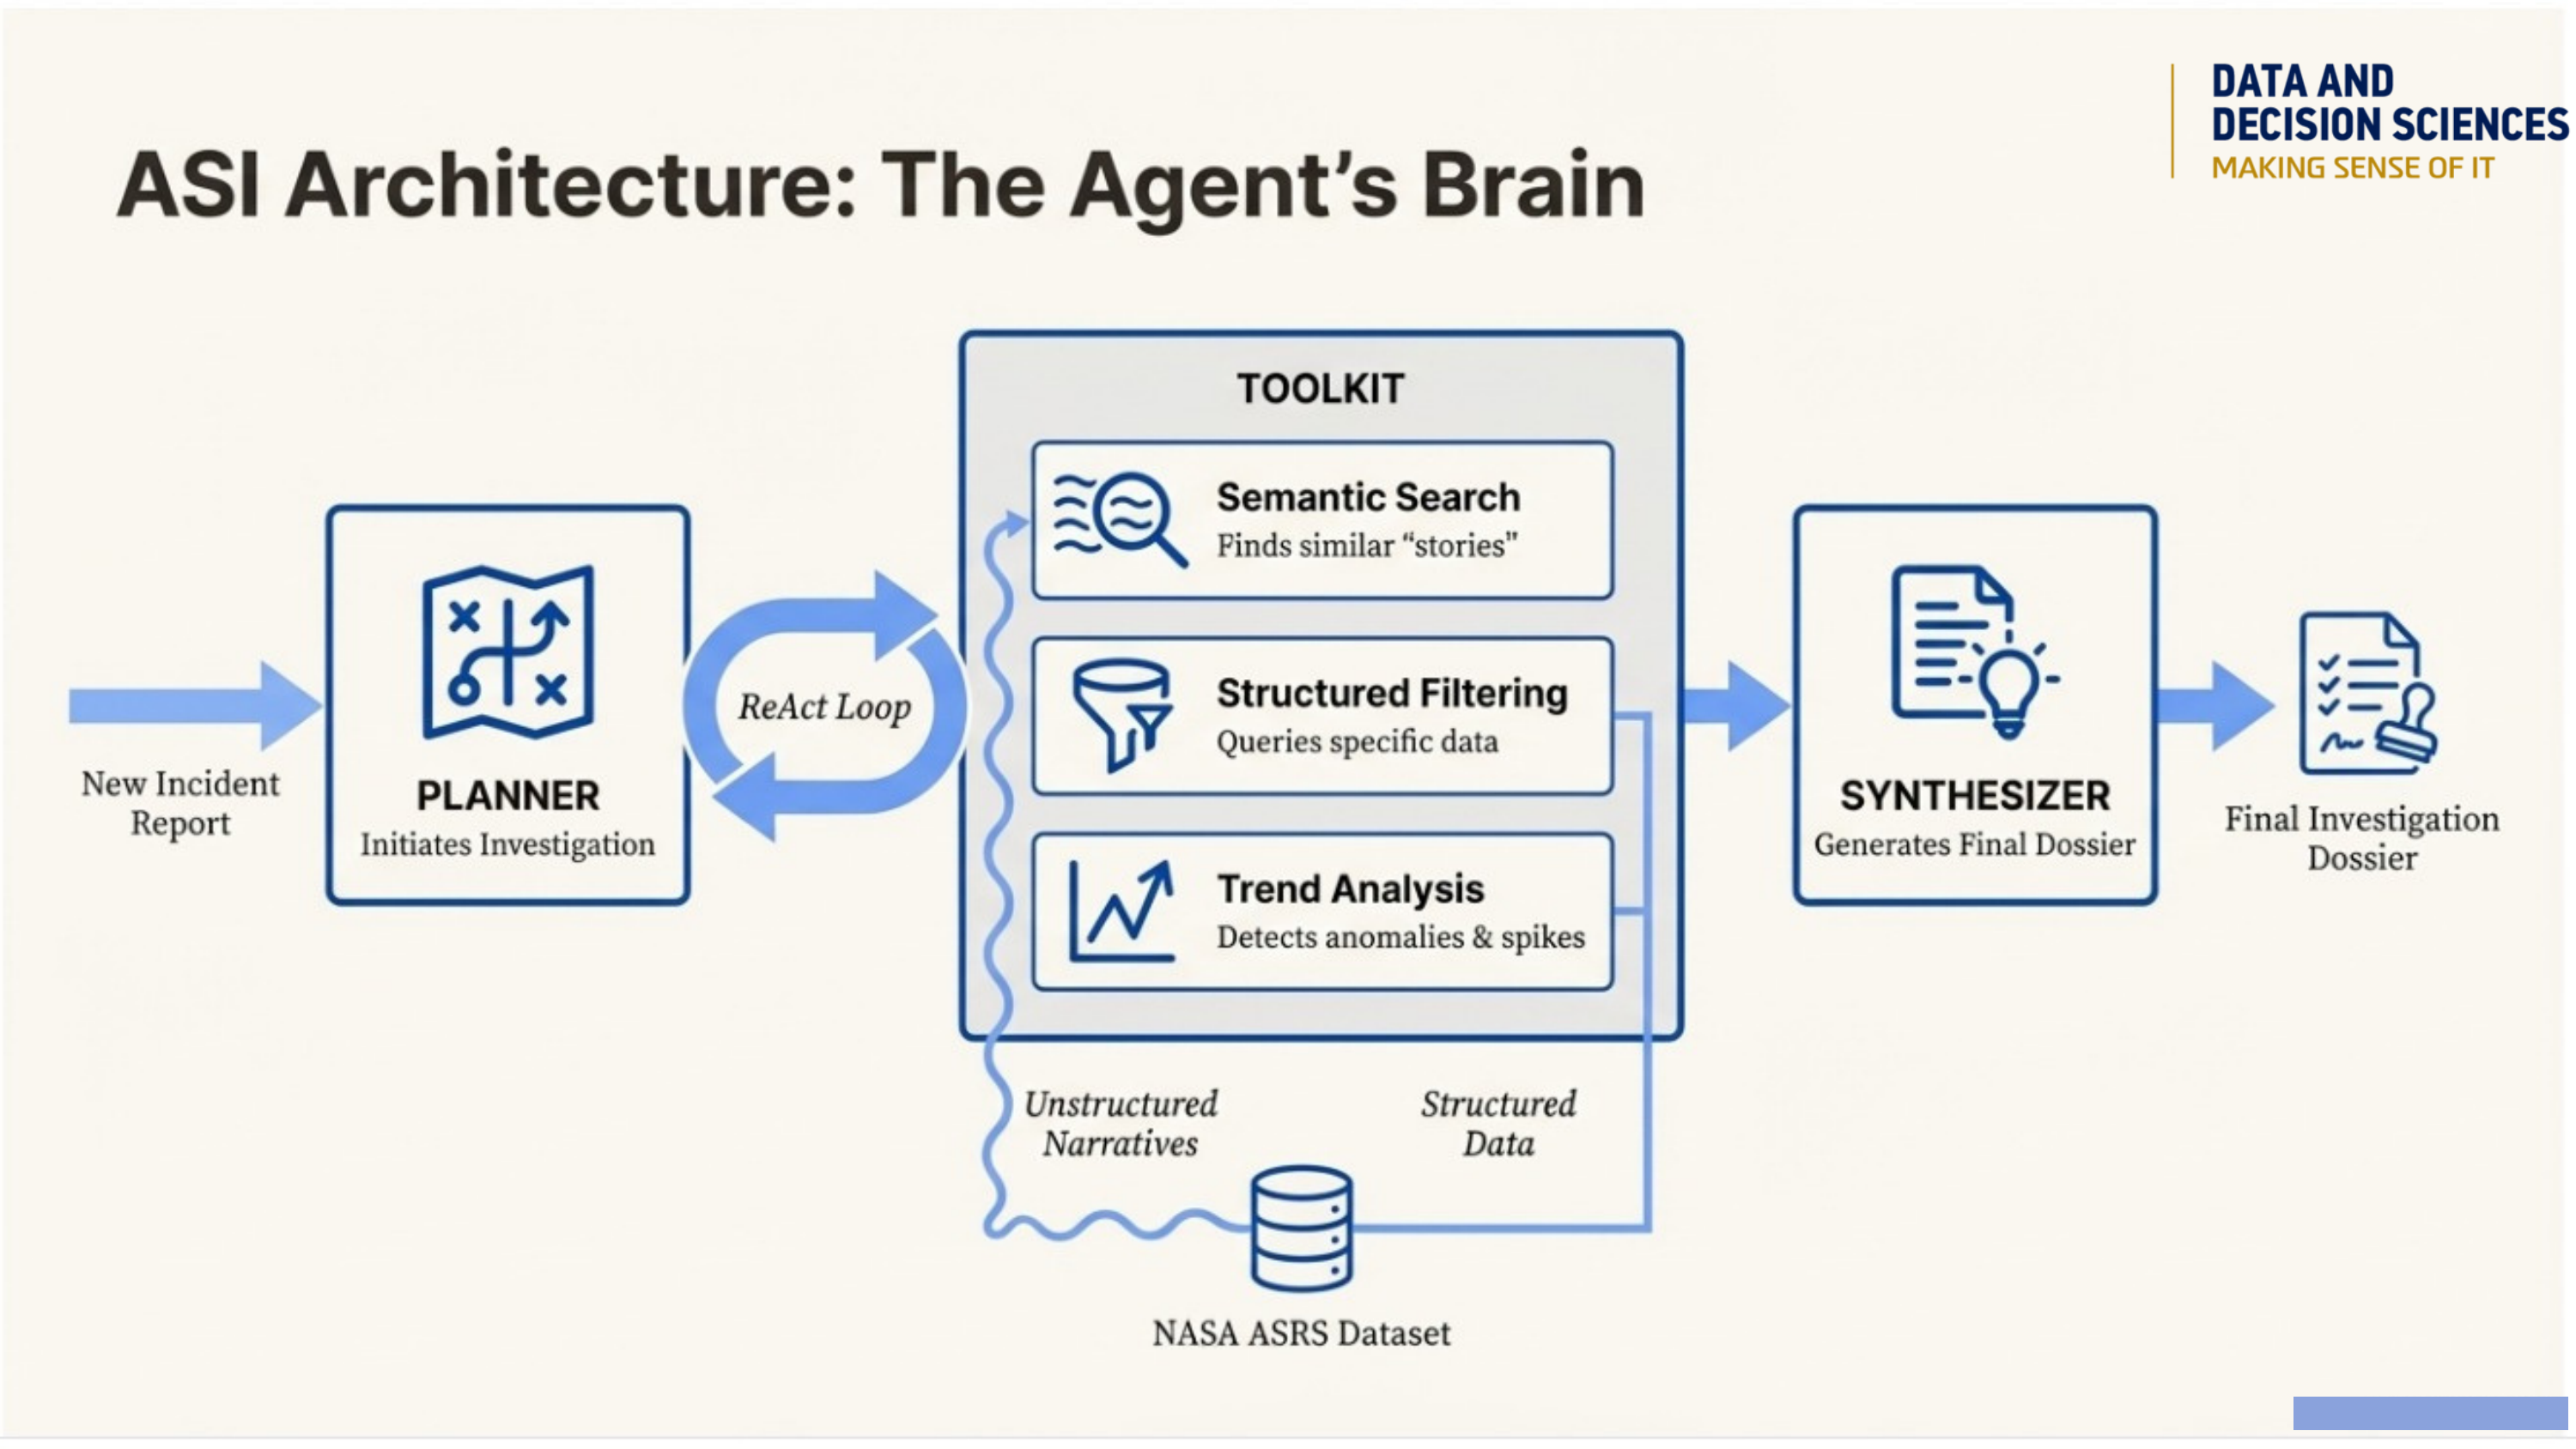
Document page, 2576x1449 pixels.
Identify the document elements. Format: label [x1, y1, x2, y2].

text_box [2293, 1396, 2569, 1431]
text_box [2154, 27, 2576, 186]
text_box [0, 0, 2576, 1449]
